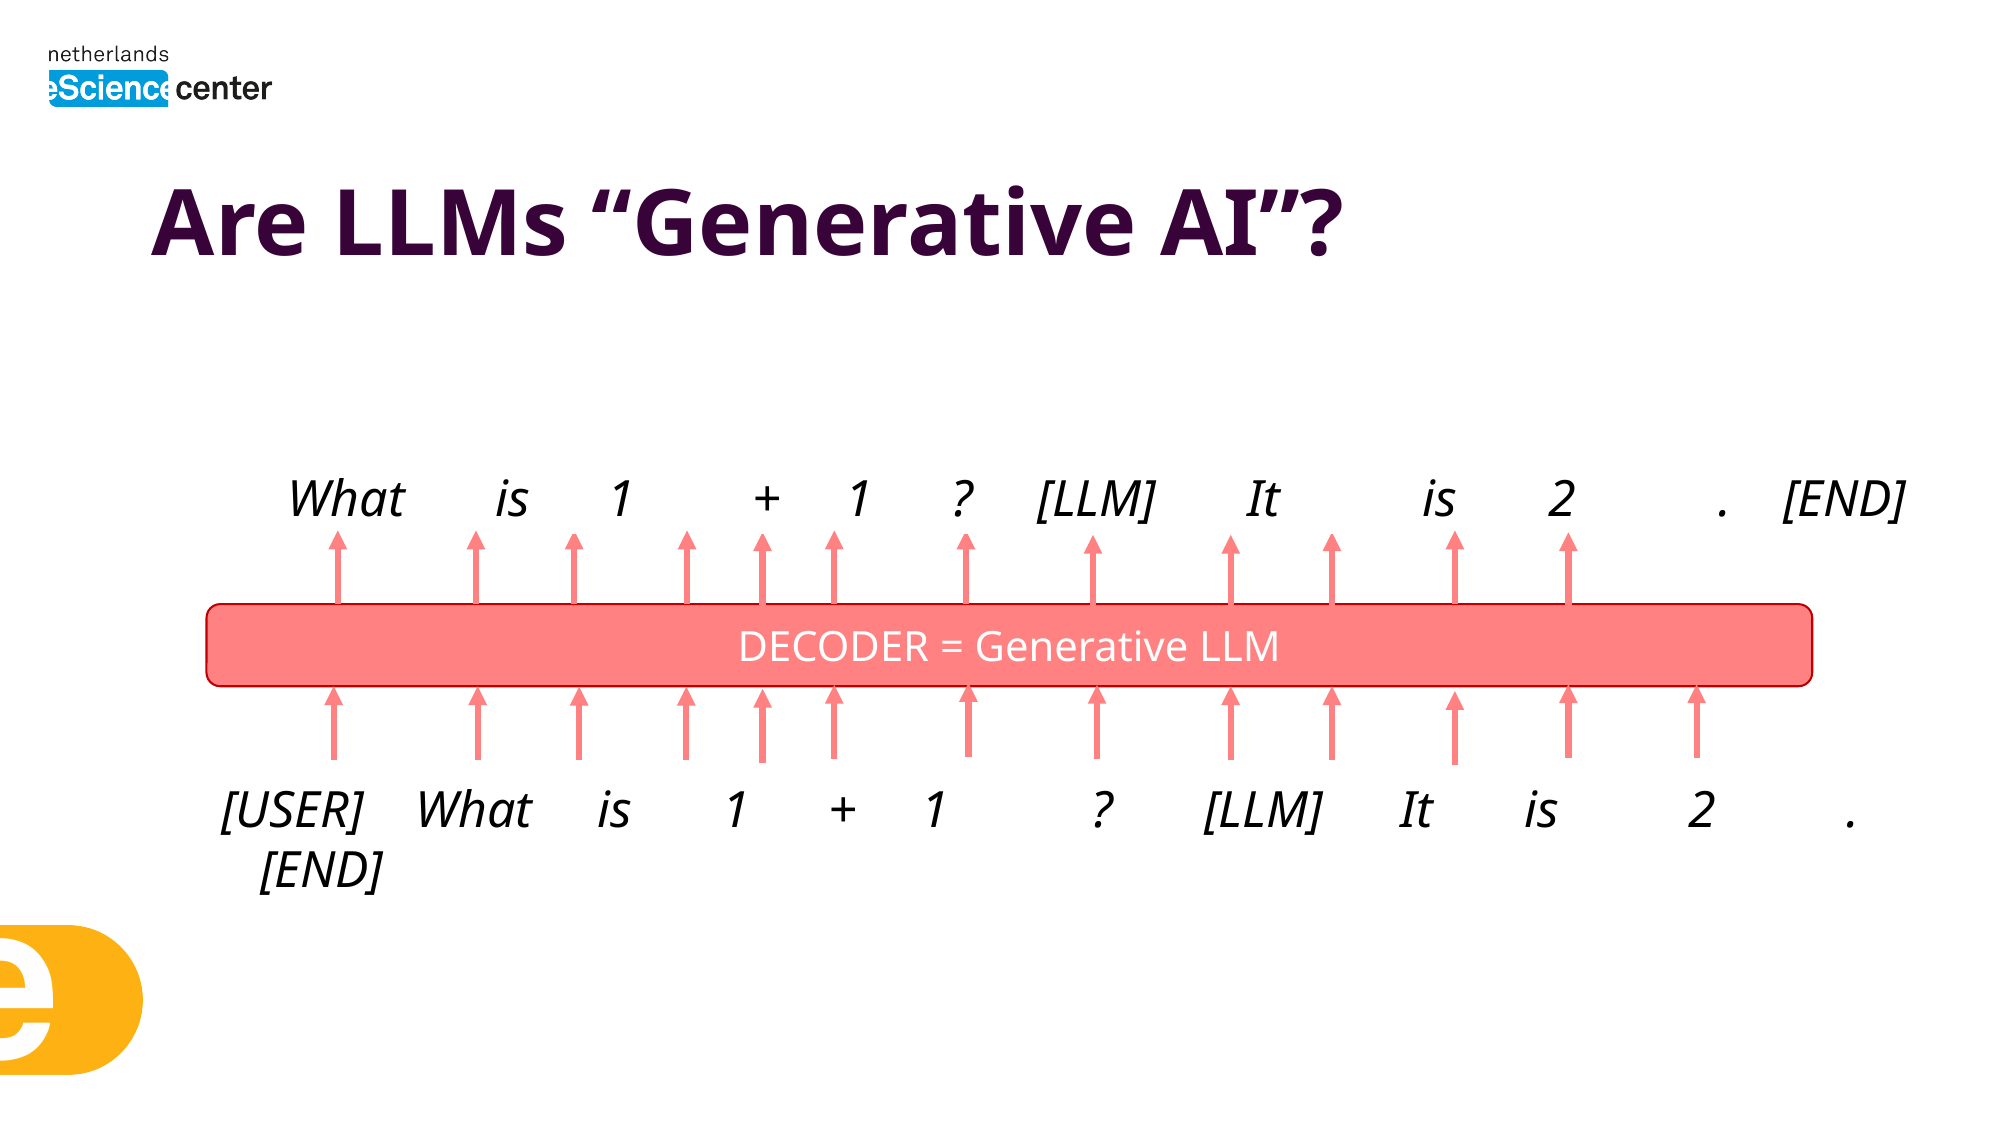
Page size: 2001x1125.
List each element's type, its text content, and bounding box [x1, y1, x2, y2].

text_box [USER] What is 1 + 1 ? [LLM] It is 2 . [END] [206, 769, 1899, 905]
picture [17, 21, 295, 135]
title Are LLMs “Generative AI”? [136, 151, 1863, 300]
text_box DECODER = Generative LLM [205, 603, 1814, 688]
picture [0, 925, 143, 1075]
text_box What is 1 + 1 ? [LLM] It is 2 . [END] [273, 459, 1965, 534]
